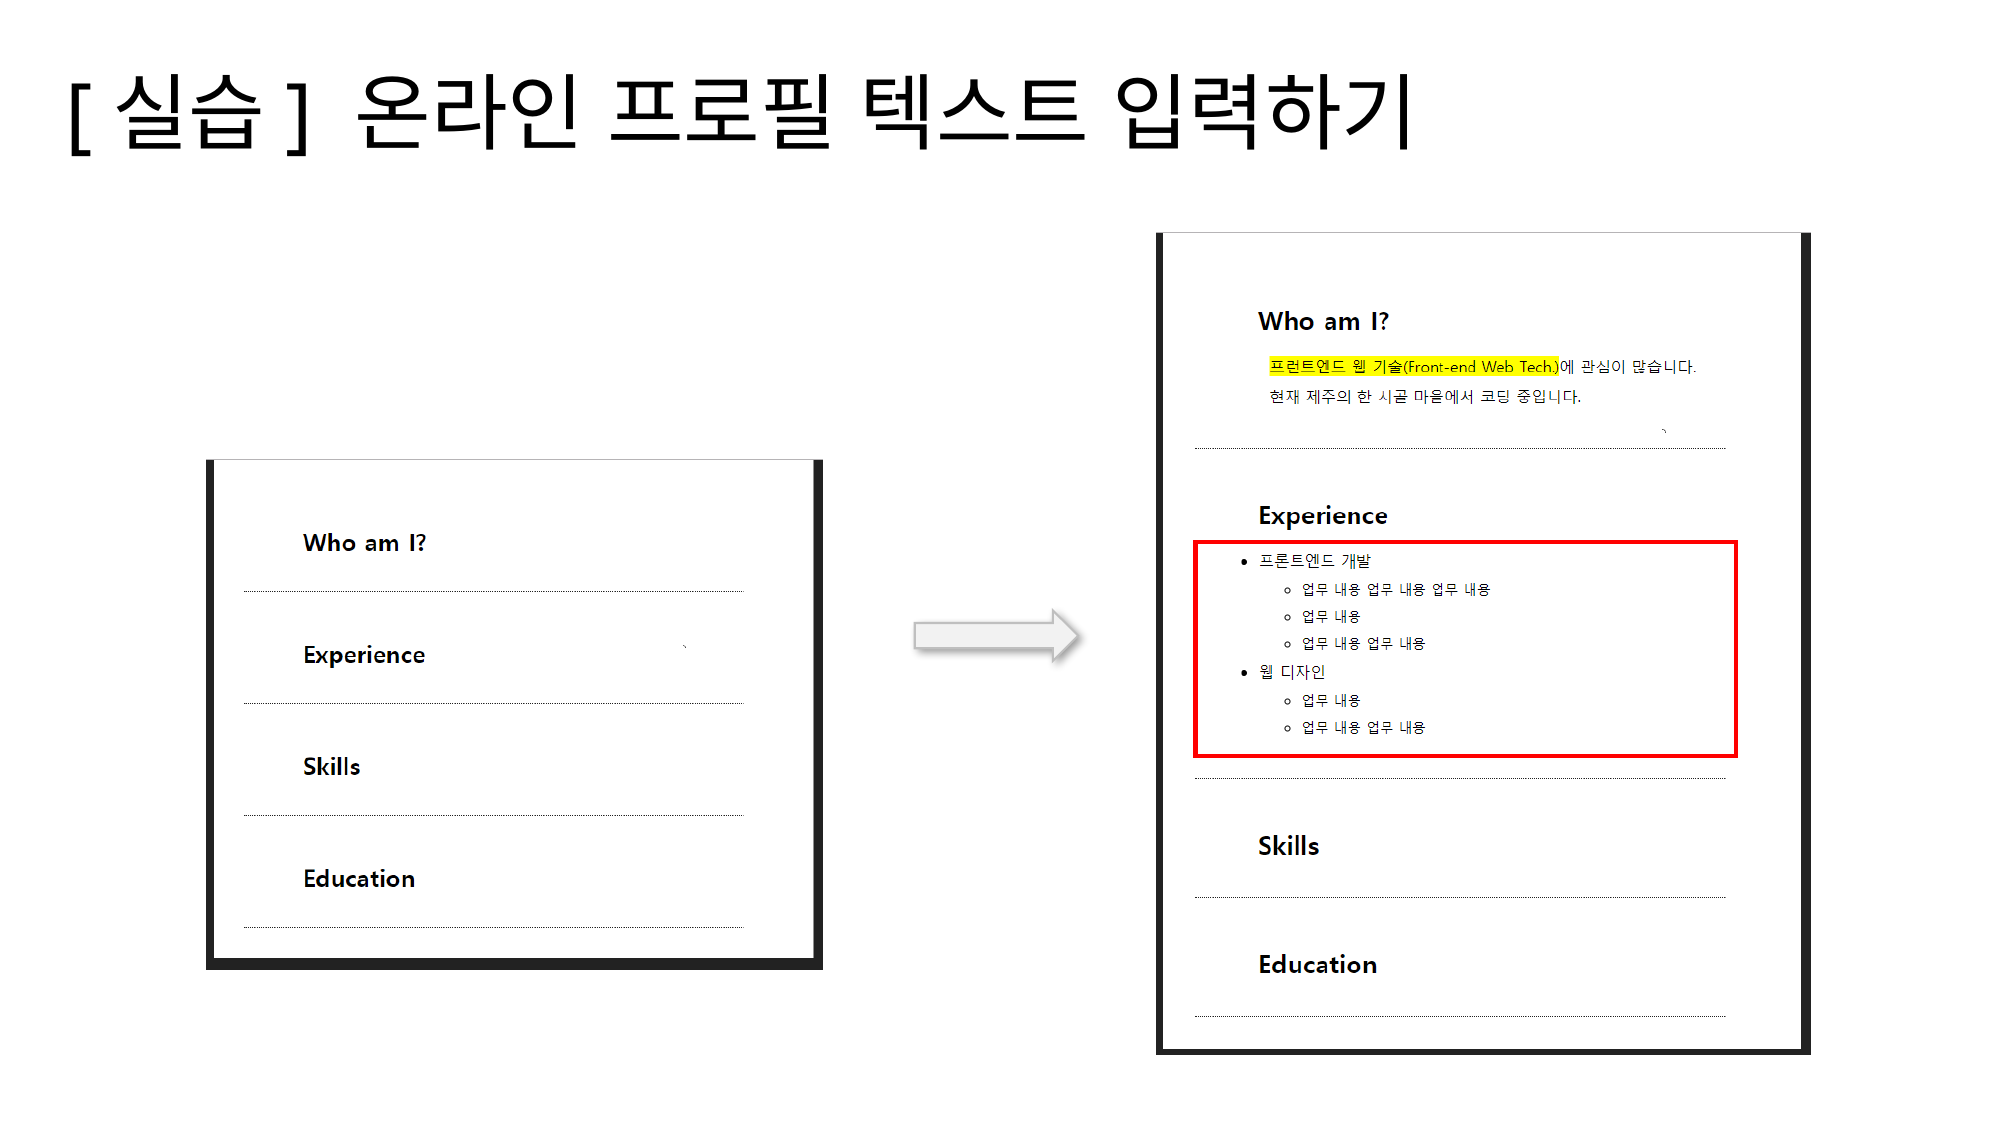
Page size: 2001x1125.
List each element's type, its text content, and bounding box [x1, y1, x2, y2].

picture [1156, 229, 1811, 1055]
text_box [913, 607, 1080, 664]
picture [206, 455, 823, 970]
text_box [실습] 온라인 프로필 텍스트 입력하기 [50, 52, 1587, 168]
